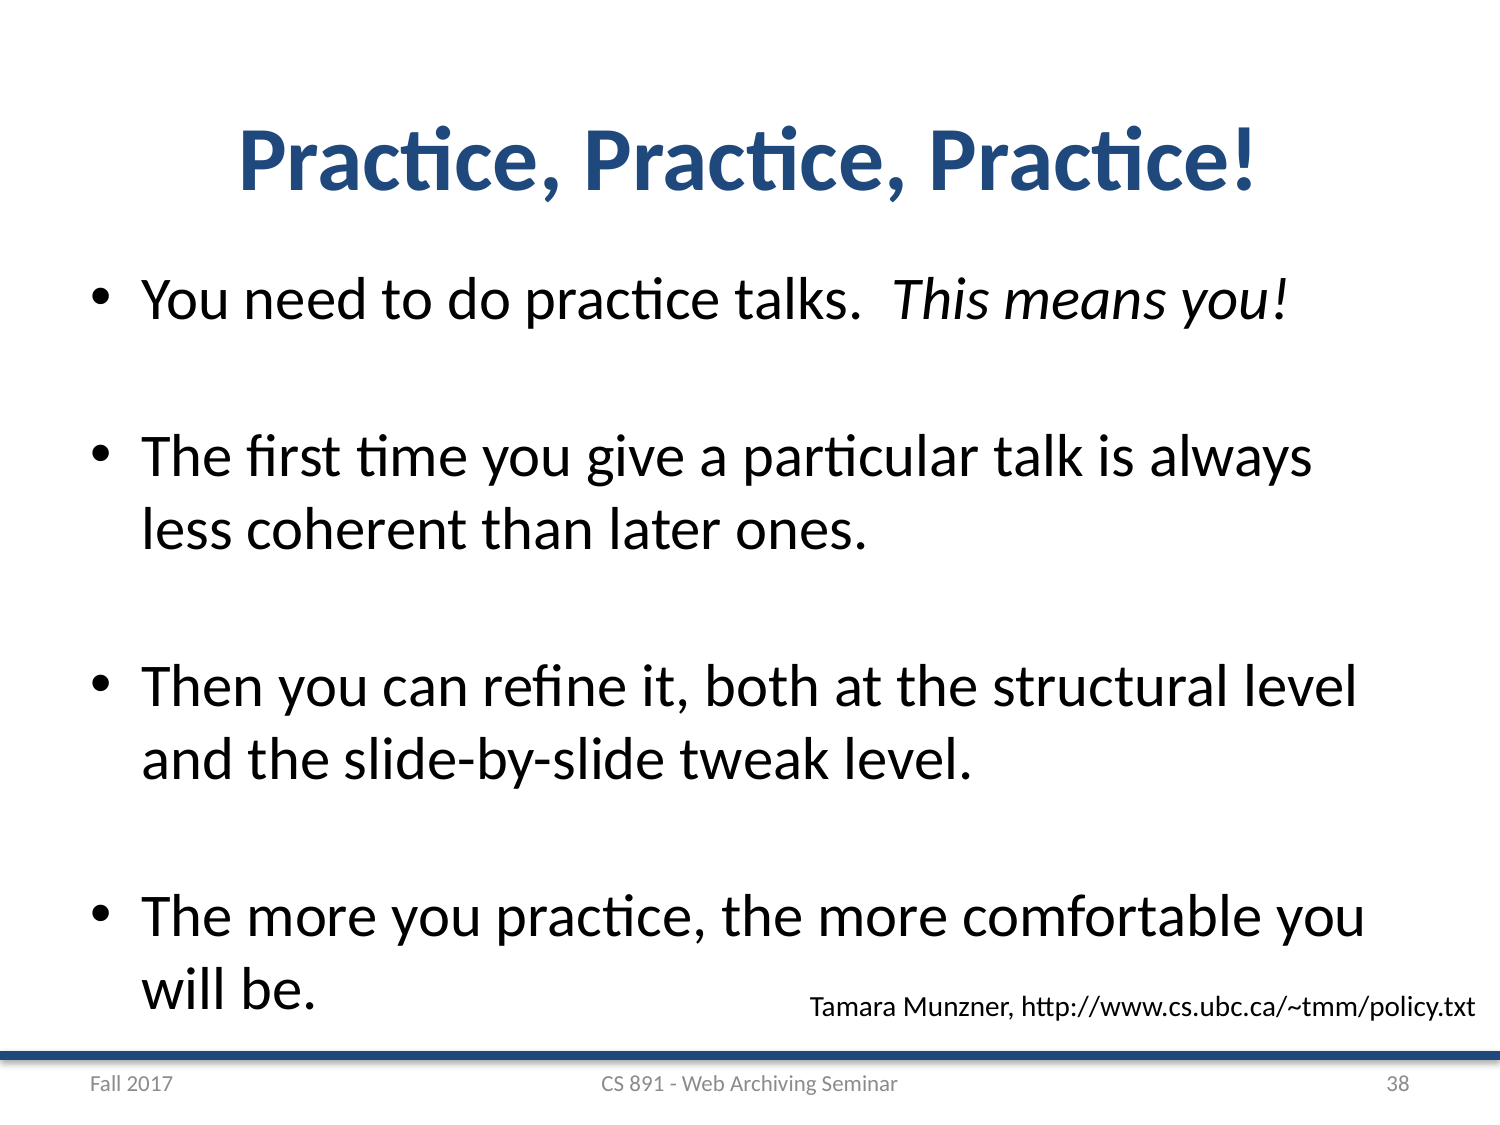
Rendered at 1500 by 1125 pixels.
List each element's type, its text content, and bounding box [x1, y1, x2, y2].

slide_number 38 [1074, 1062, 1425, 1103]
slide_number Fall 2017 [75, 1062, 425, 1103]
list You need to do practice talks. This means you! The first time you give a particular talk is always less coherent than later ones. Then you can refine it, both at the structural level and the slide-by-slide tweak level. The more you practice, the more comfortable you will be. [75, 251, 1425, 1037]
title Practice, Practice, Practice! [75, 83, 1425, 225]
footer CS 891 - Web Archiving Seminar [512, 1062, 988, 1103]
text_box Tamara Munzner, http://www.cs.ubc.ca/~tmm/policy.txt [794, 979, 1500, 1030]
